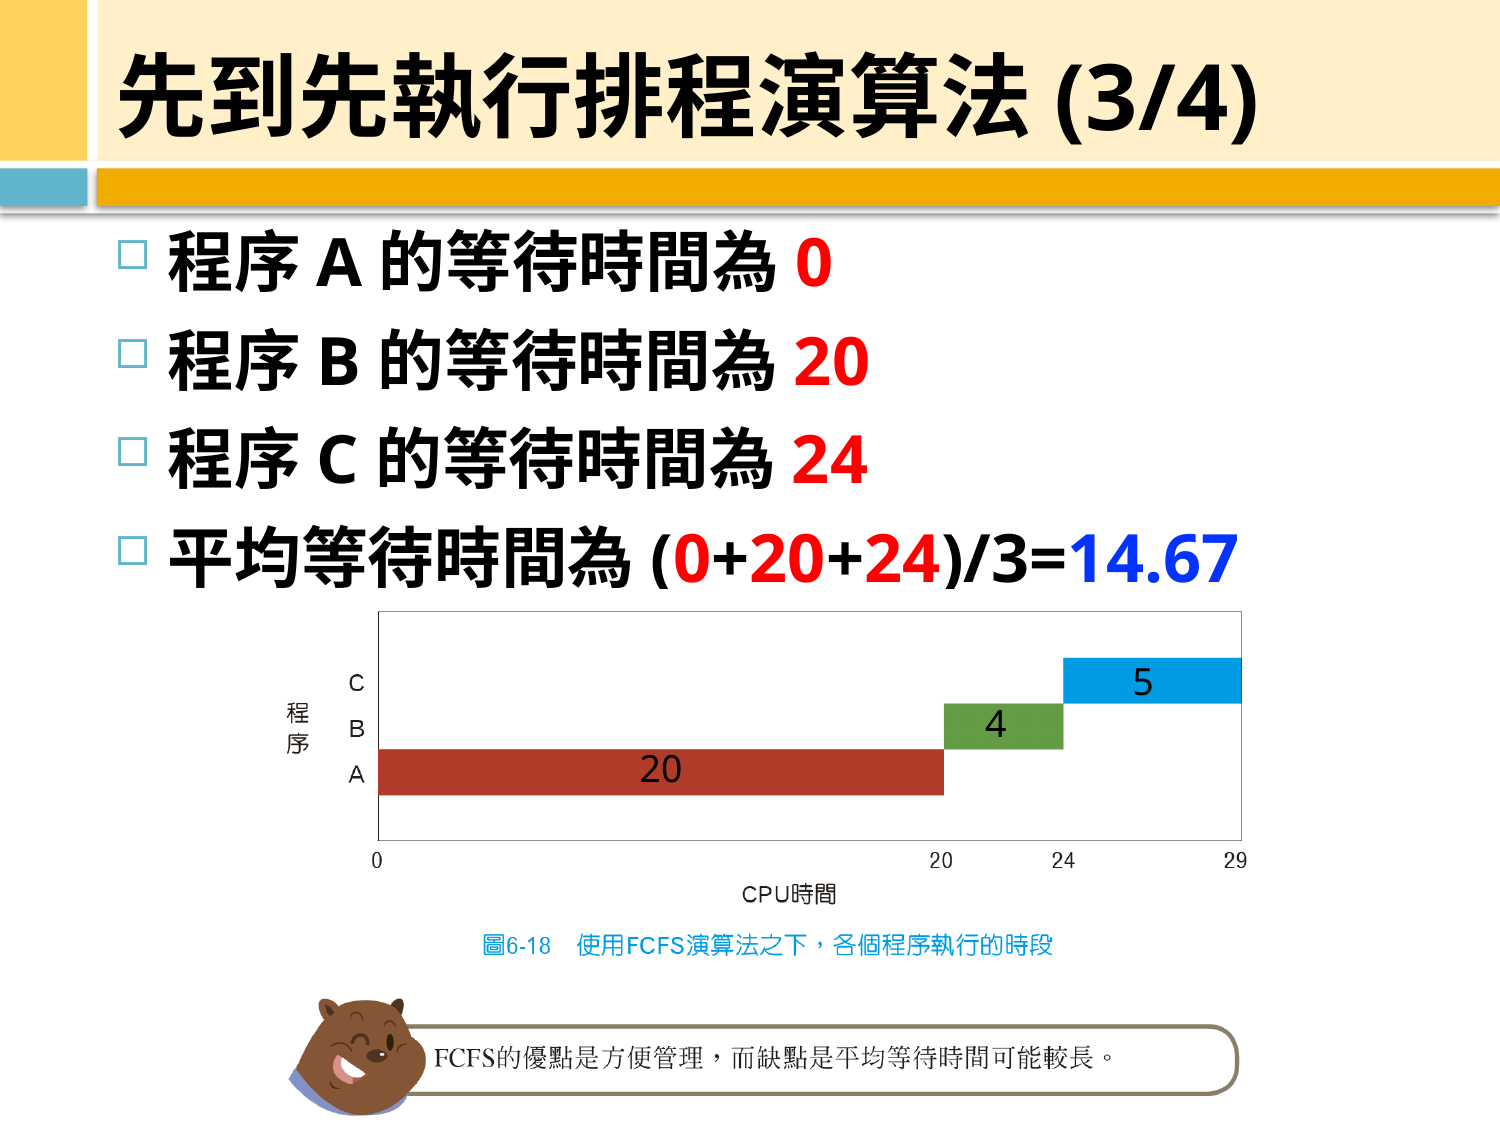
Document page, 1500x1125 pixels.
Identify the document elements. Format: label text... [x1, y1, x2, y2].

picture [273, 589, 1265, 972]
list 程序A的等待時間為0 程序B的等待時間為20 程序C的等待時間為24 平均等待時間為(0+20+24)/3=14.67 [100, 212, 1438, 1004]
picture [284, 985, 1254, 1125]
title 先到先執行排程演算法(3/4) [100, 26, 1438, 161]
